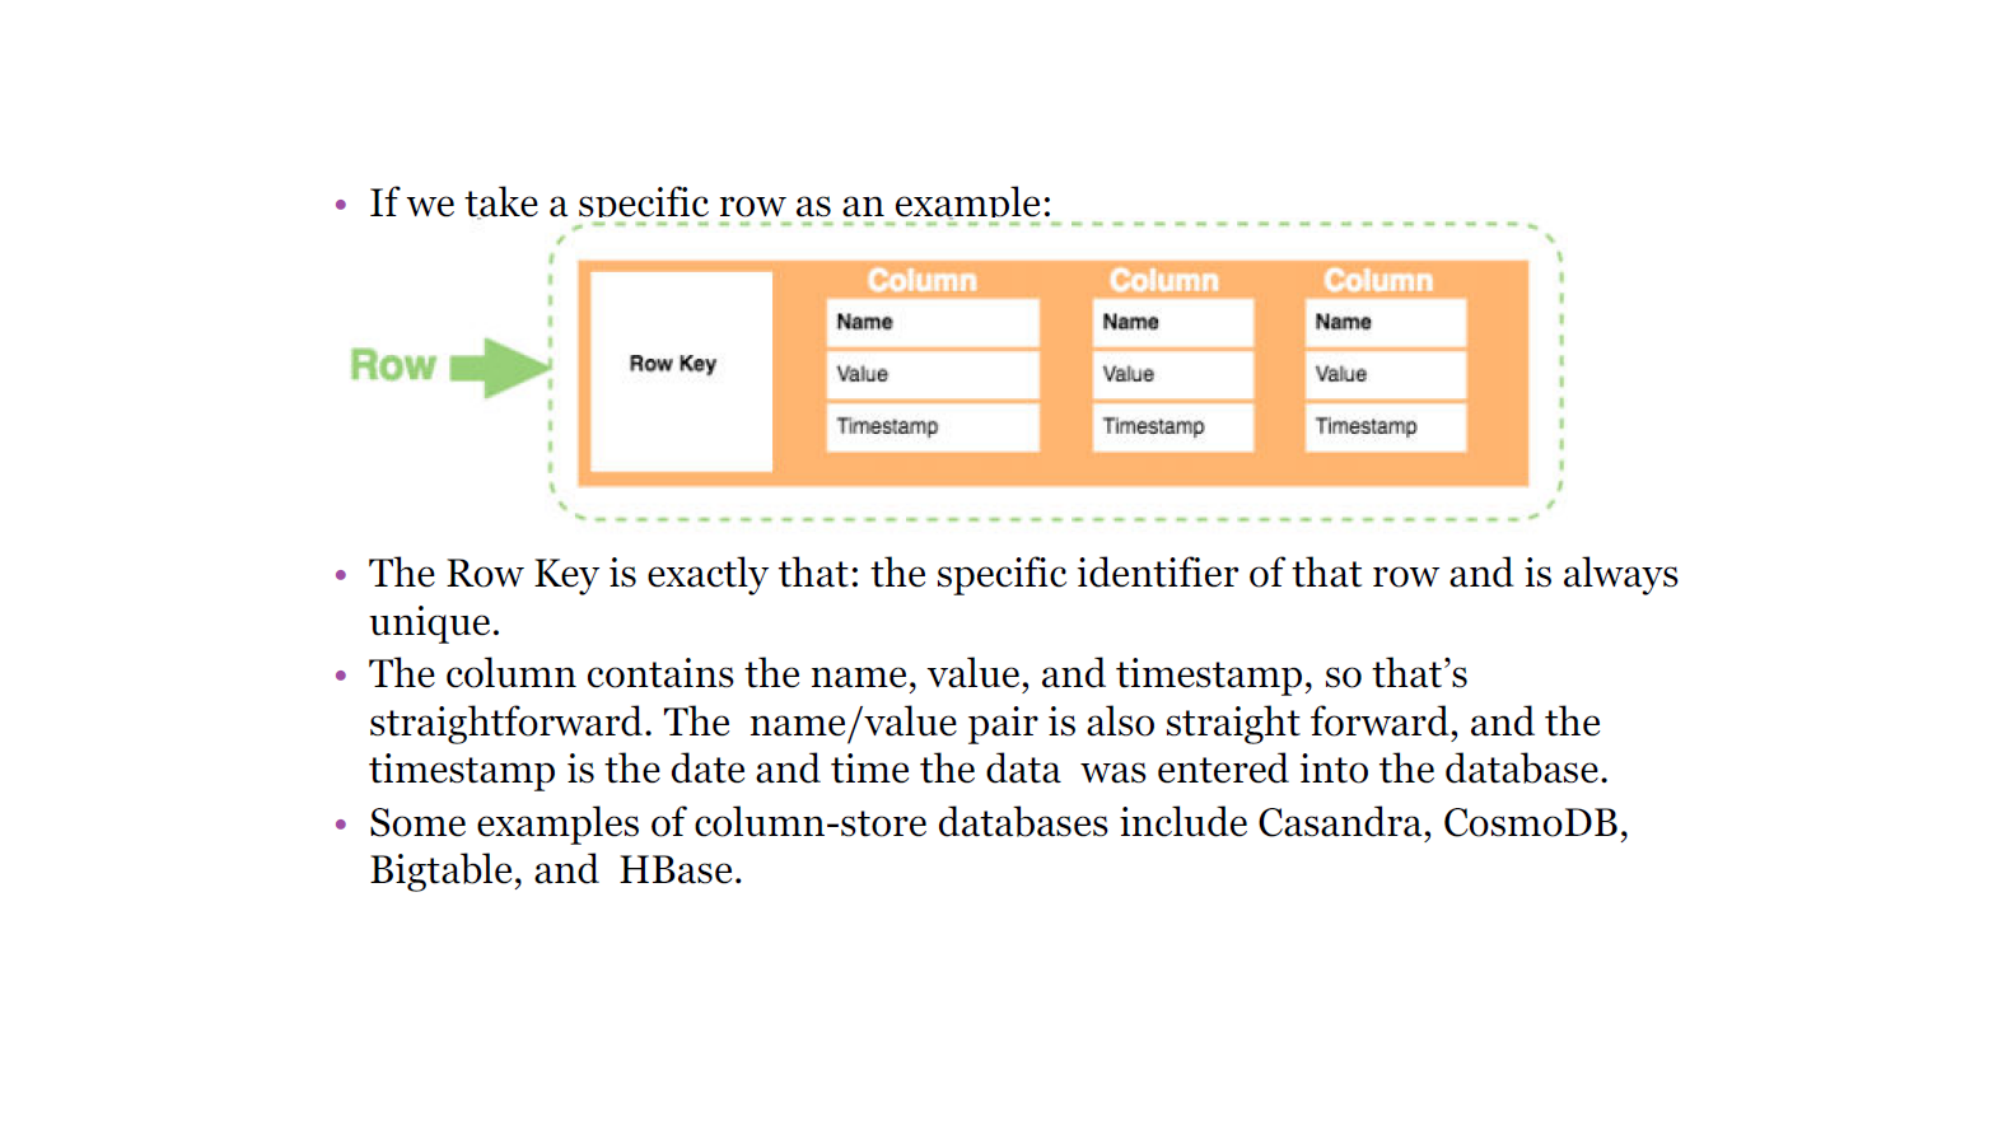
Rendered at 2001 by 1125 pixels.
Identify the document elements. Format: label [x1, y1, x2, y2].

picture [308, 182, 1722, 943]
